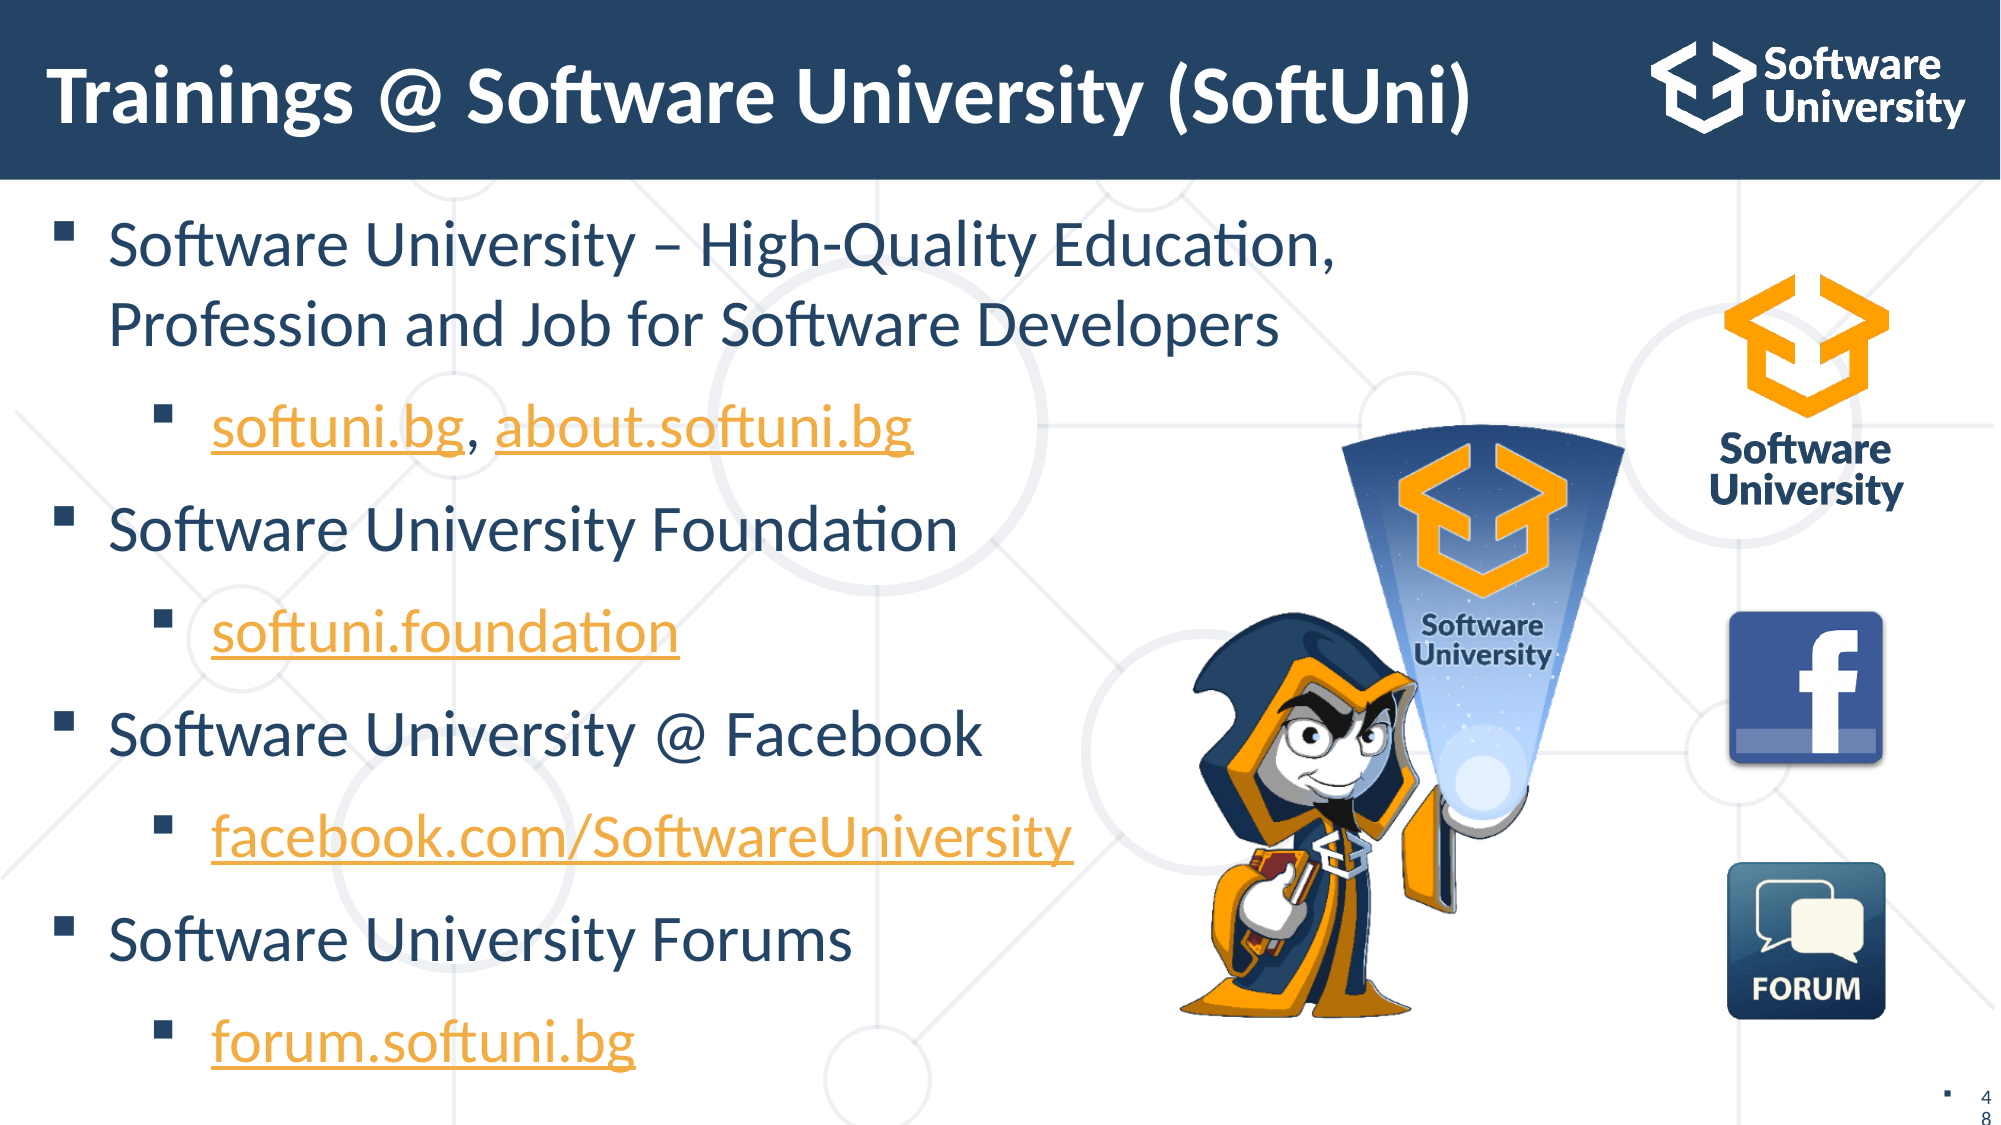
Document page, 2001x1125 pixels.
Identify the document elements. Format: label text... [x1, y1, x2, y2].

picture [1708, 274, 1904, 517]
picture [1458, 423, 1627, 1020]
picture [1723, 605, 1889, 773]
picture [1726, 861, 1886, 1020]
slide_number 48 [1927, 1067, 1989, 1117]
title Trainings @ Software University (SoftUni) [28, 17, 1627, 163]
list Software University – High-Quality Education, Profession and Job for Software Developers softuni.bg, about.softuni.bg Software University Foundation softuni.foundation Software University @ Facebook facebook.com/SoftwareUniversity Software University Forums forum.softuni.bg [31, 193, 1458, 1094]
picture [1651, 41, 1966, 134]
